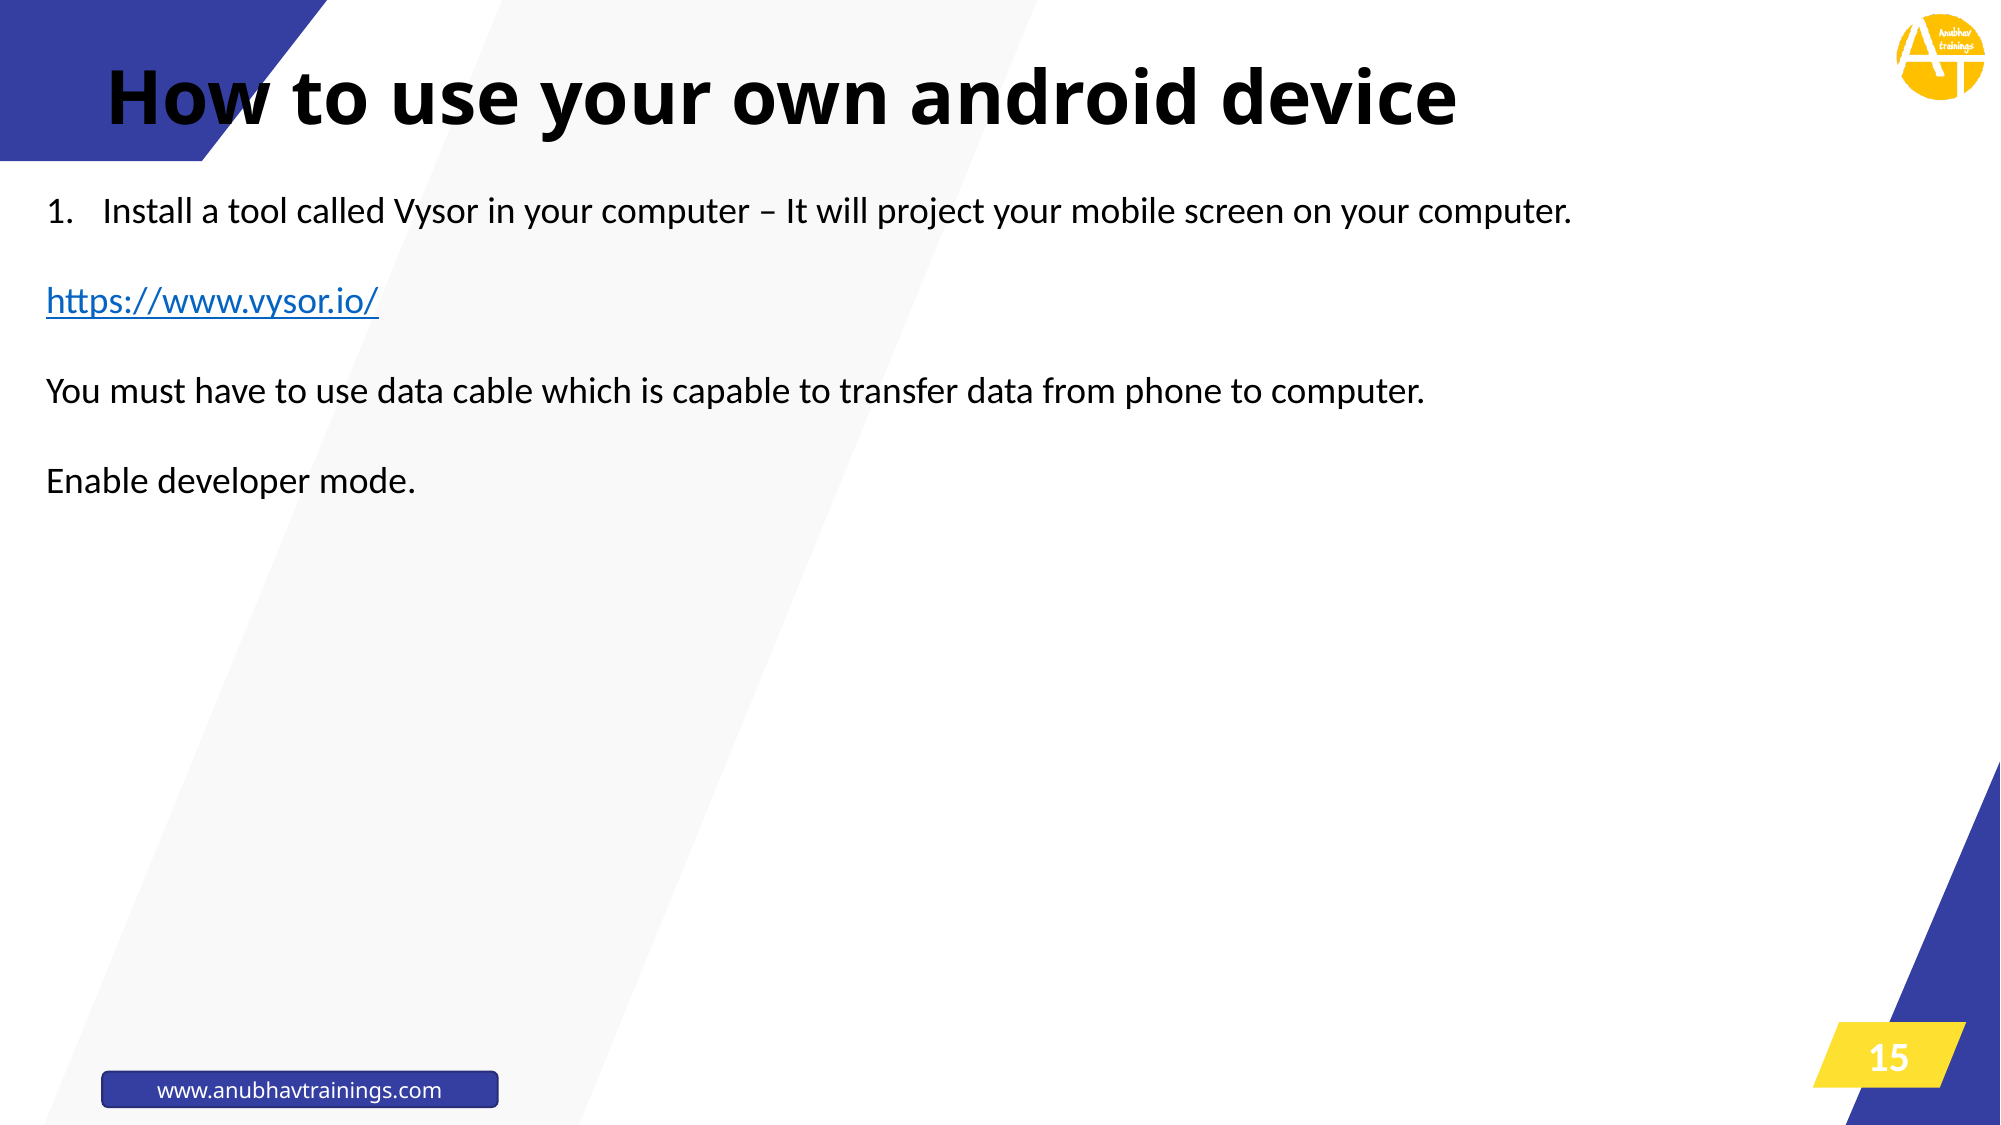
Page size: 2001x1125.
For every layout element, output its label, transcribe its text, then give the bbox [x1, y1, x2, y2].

text_box www.anubhavtrainings.com [101, 1070, 499, 1109]
text_box [0, 0, 329, 163]
title How to use your own android device [90, 31, 1848, 148]
slide_number 15 [1847, 1024, 1931, 1086]
picture [1888, 8, 1989, 107]
text_box Install a tool called Vysor in your computer – It will project your mobile screen on your computer. https://www.vysor.io/ You must have to use data cable which is capable to transfer data from phone to computer. Enable developer mode. [31, 179, 1969, 509]
